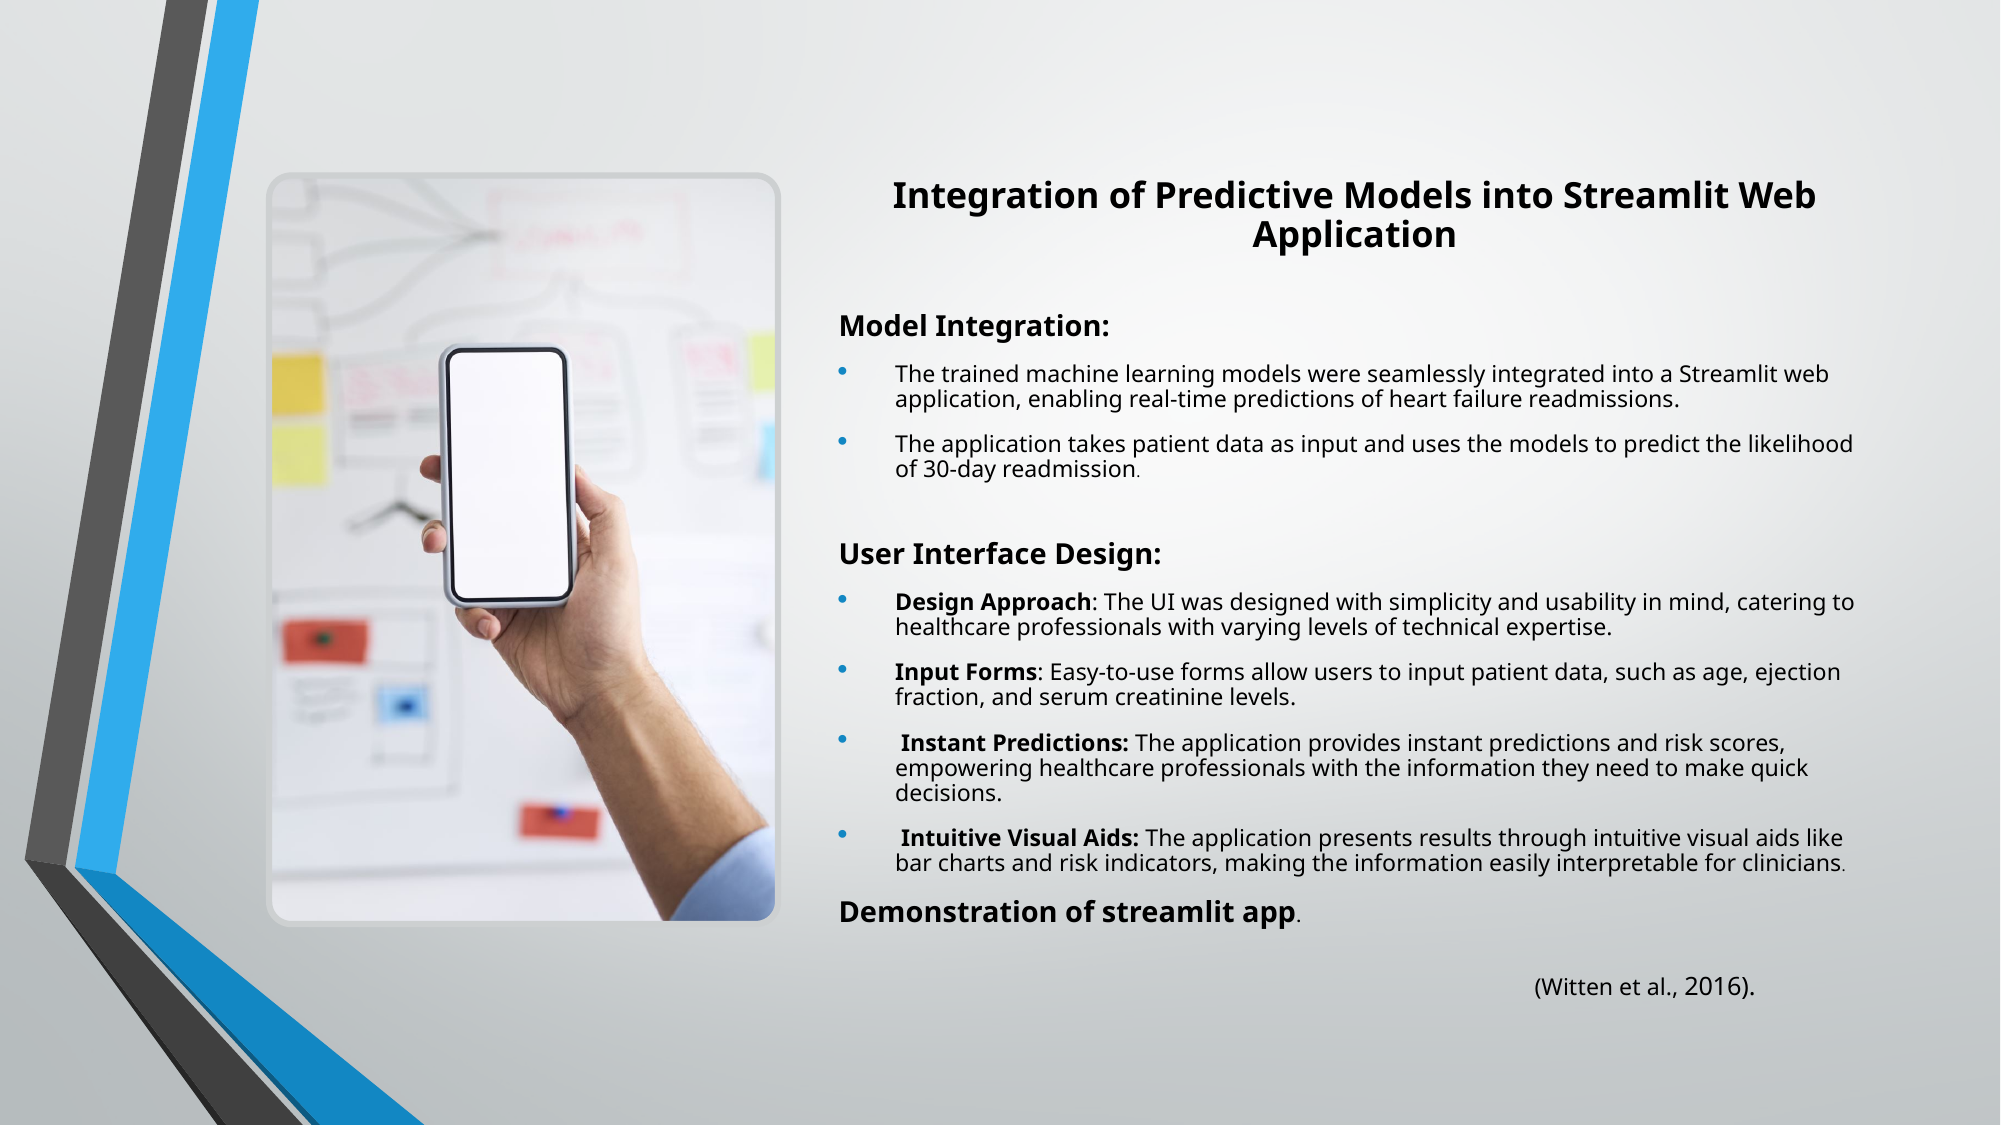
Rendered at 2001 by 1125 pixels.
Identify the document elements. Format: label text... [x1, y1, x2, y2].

list Model Integration: The trained machine learning models were seamlessly integrated into a Streamlit web application, enabling real-time predictions of heart failure readmissions. The application takes patient data as input and uses the models to predict the likelihood of 30-day readmission. User Interface Design: Design Approach: The UI was designed with simplicity and usability in mind, catering to healthcare professionals with varying levels of technical expertise. Input Forms: Easy-to-use forms allow users to input patient data, such as age, ejection fraction, and serum creatinine levels. Instant Predictions: The application provides instant predictions and risk scores, empowering healthcare professionals with the information they need to make quick decisions. Intuitive Visual Aids: The application presents results through intuitive visual aids like bar charts and risk indicators, making the information easily interpretable for clinicians. Demonstration of streamlit app. (Witten et al., 2016). [823, 262, 1887, 1011]
picture [268, 175, 779, 925]
title Integration of Predictive Models into Streamlit Web Application [823, 148, 1887, 262]
